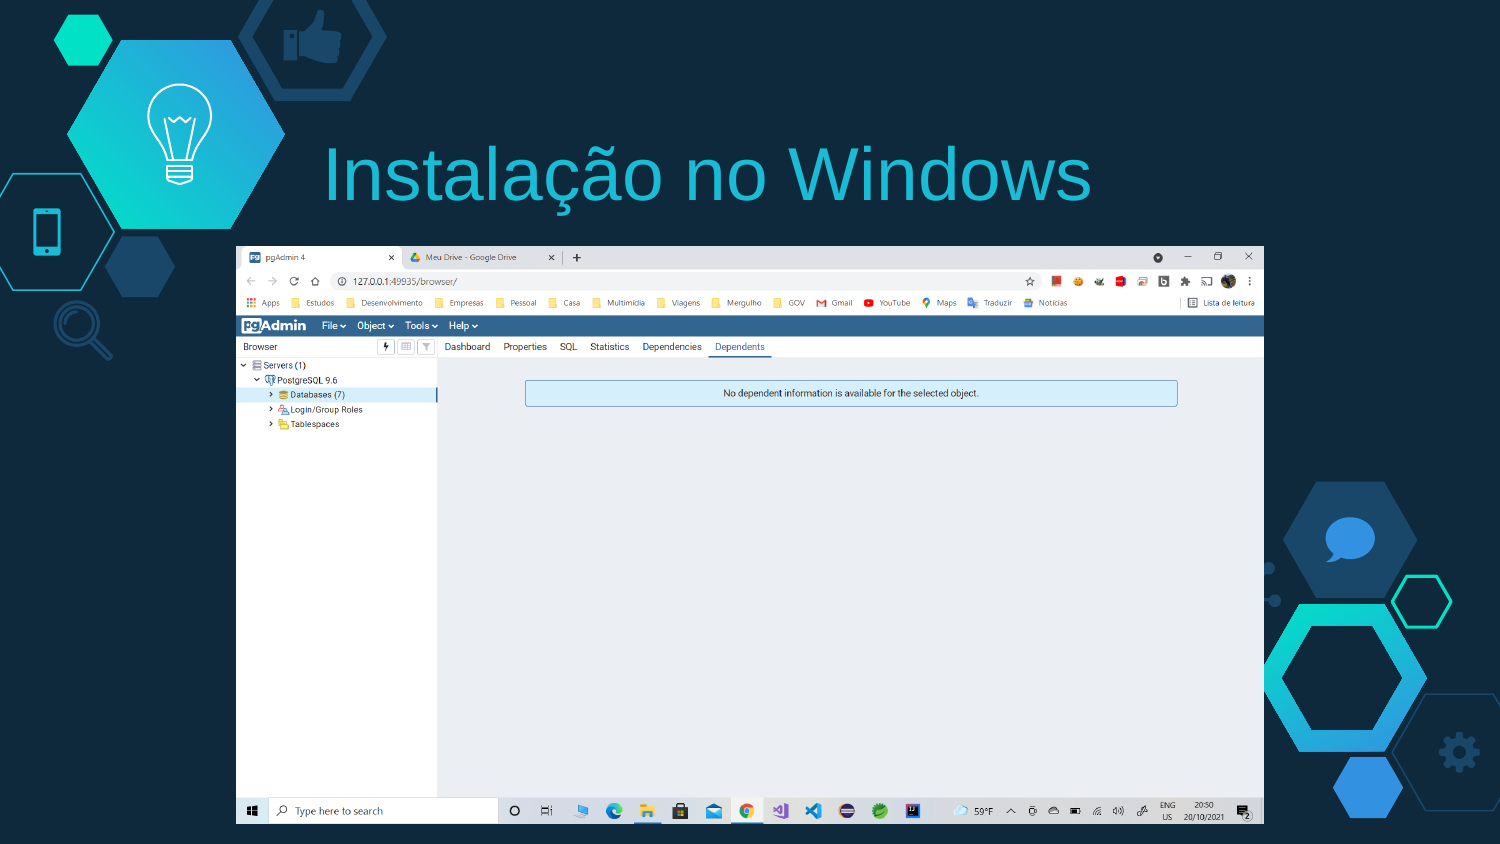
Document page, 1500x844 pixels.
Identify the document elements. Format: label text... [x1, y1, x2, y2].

picture [236, 245, 1264, 824]
title Instalação no Windows [307, 110, 1500, 217]
